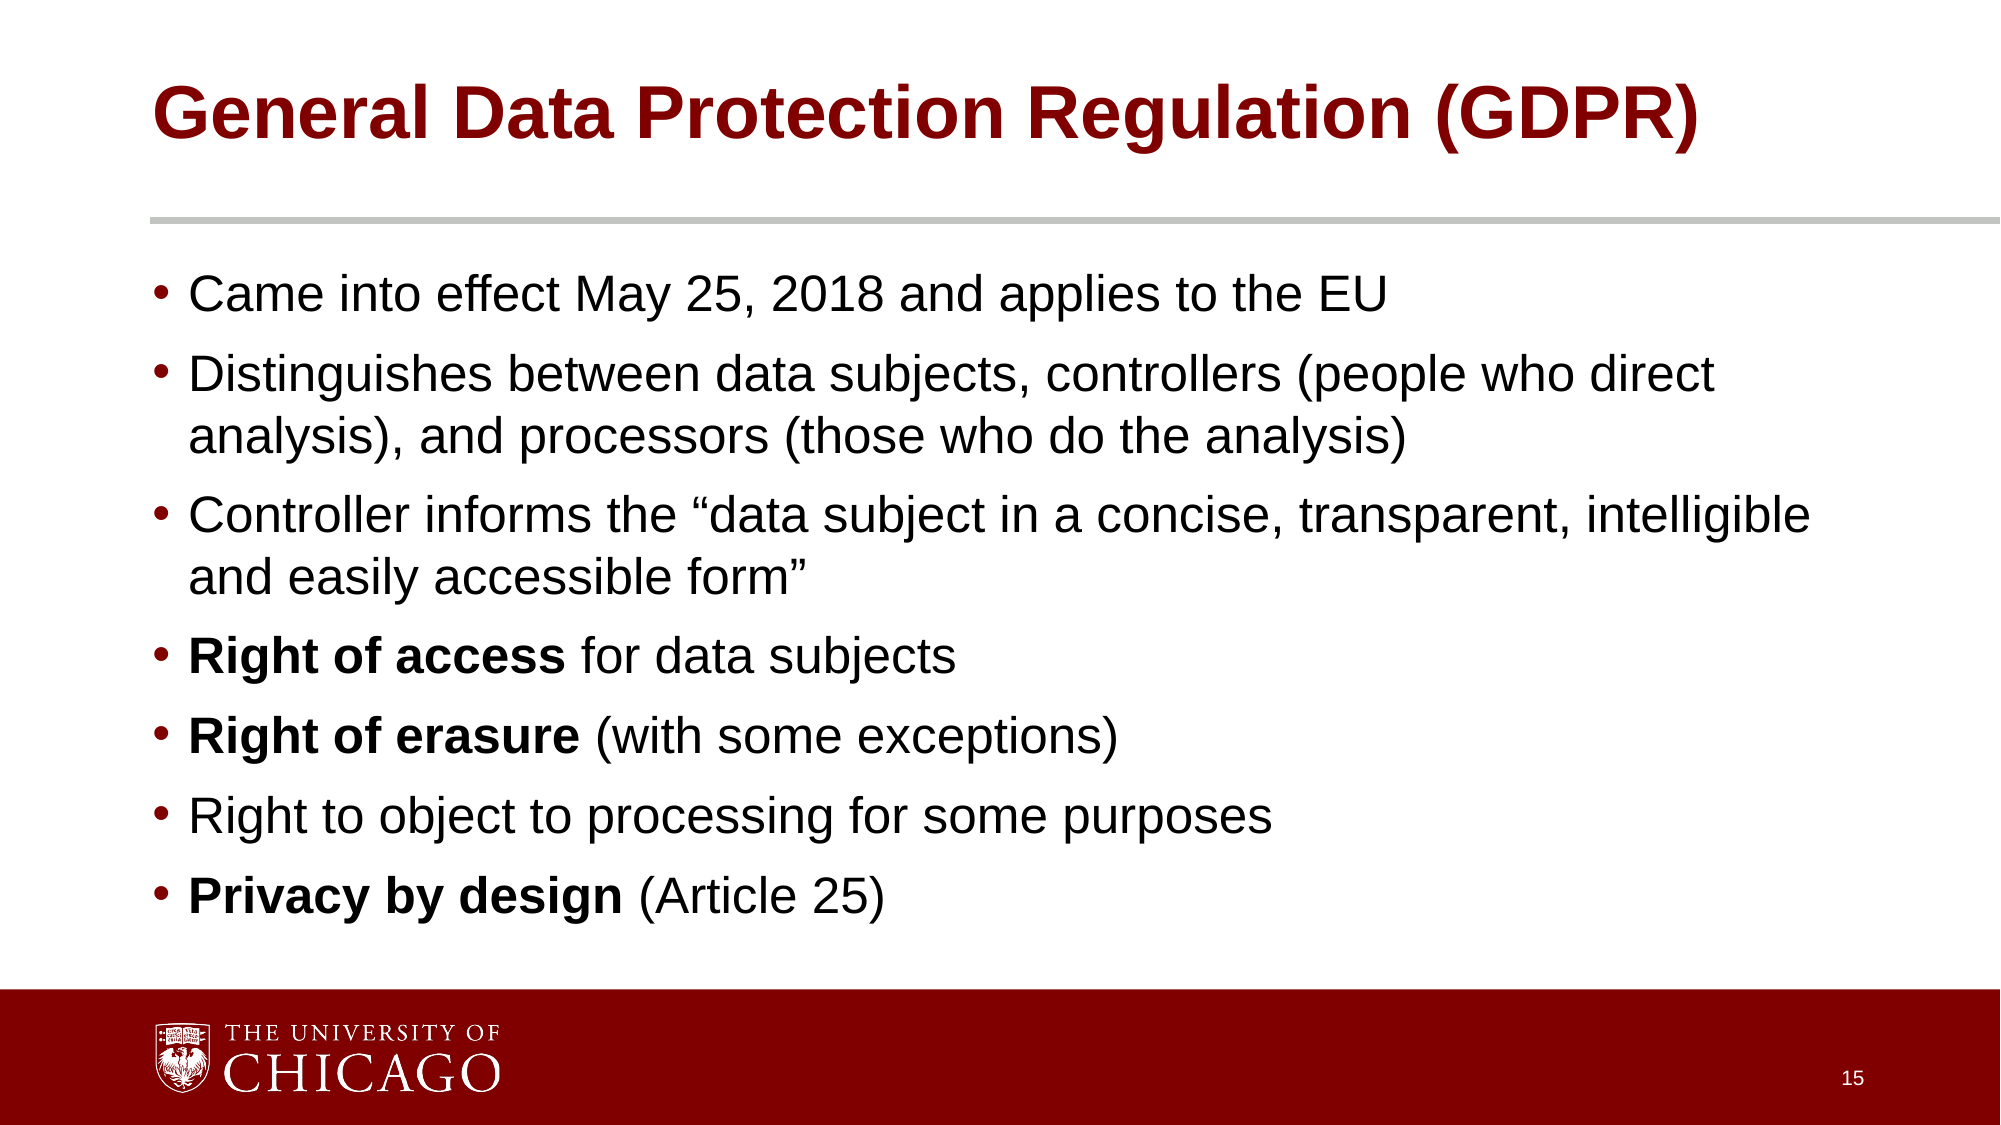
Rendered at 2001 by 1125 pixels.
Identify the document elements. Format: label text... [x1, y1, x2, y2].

list Came into effect May 25, 2018 and applies to the EU Distinguishes between data subjects, controllers (people who direct analysis), and processors (those who do the analysis) Controller informs the “data subject in a concise, transparent, intelligible and easily accessible form” Right of access for data subjects Right of erasure (with some exceptions) Right to object to processing for some purposes Privacy by design (Article 25) [137, 253, 1863, 936]
slide_number 15 [1412, 1046, 1880, 1107]
title General Data Protection Regulation (GDPR) [137, 0, 1863, 218]
